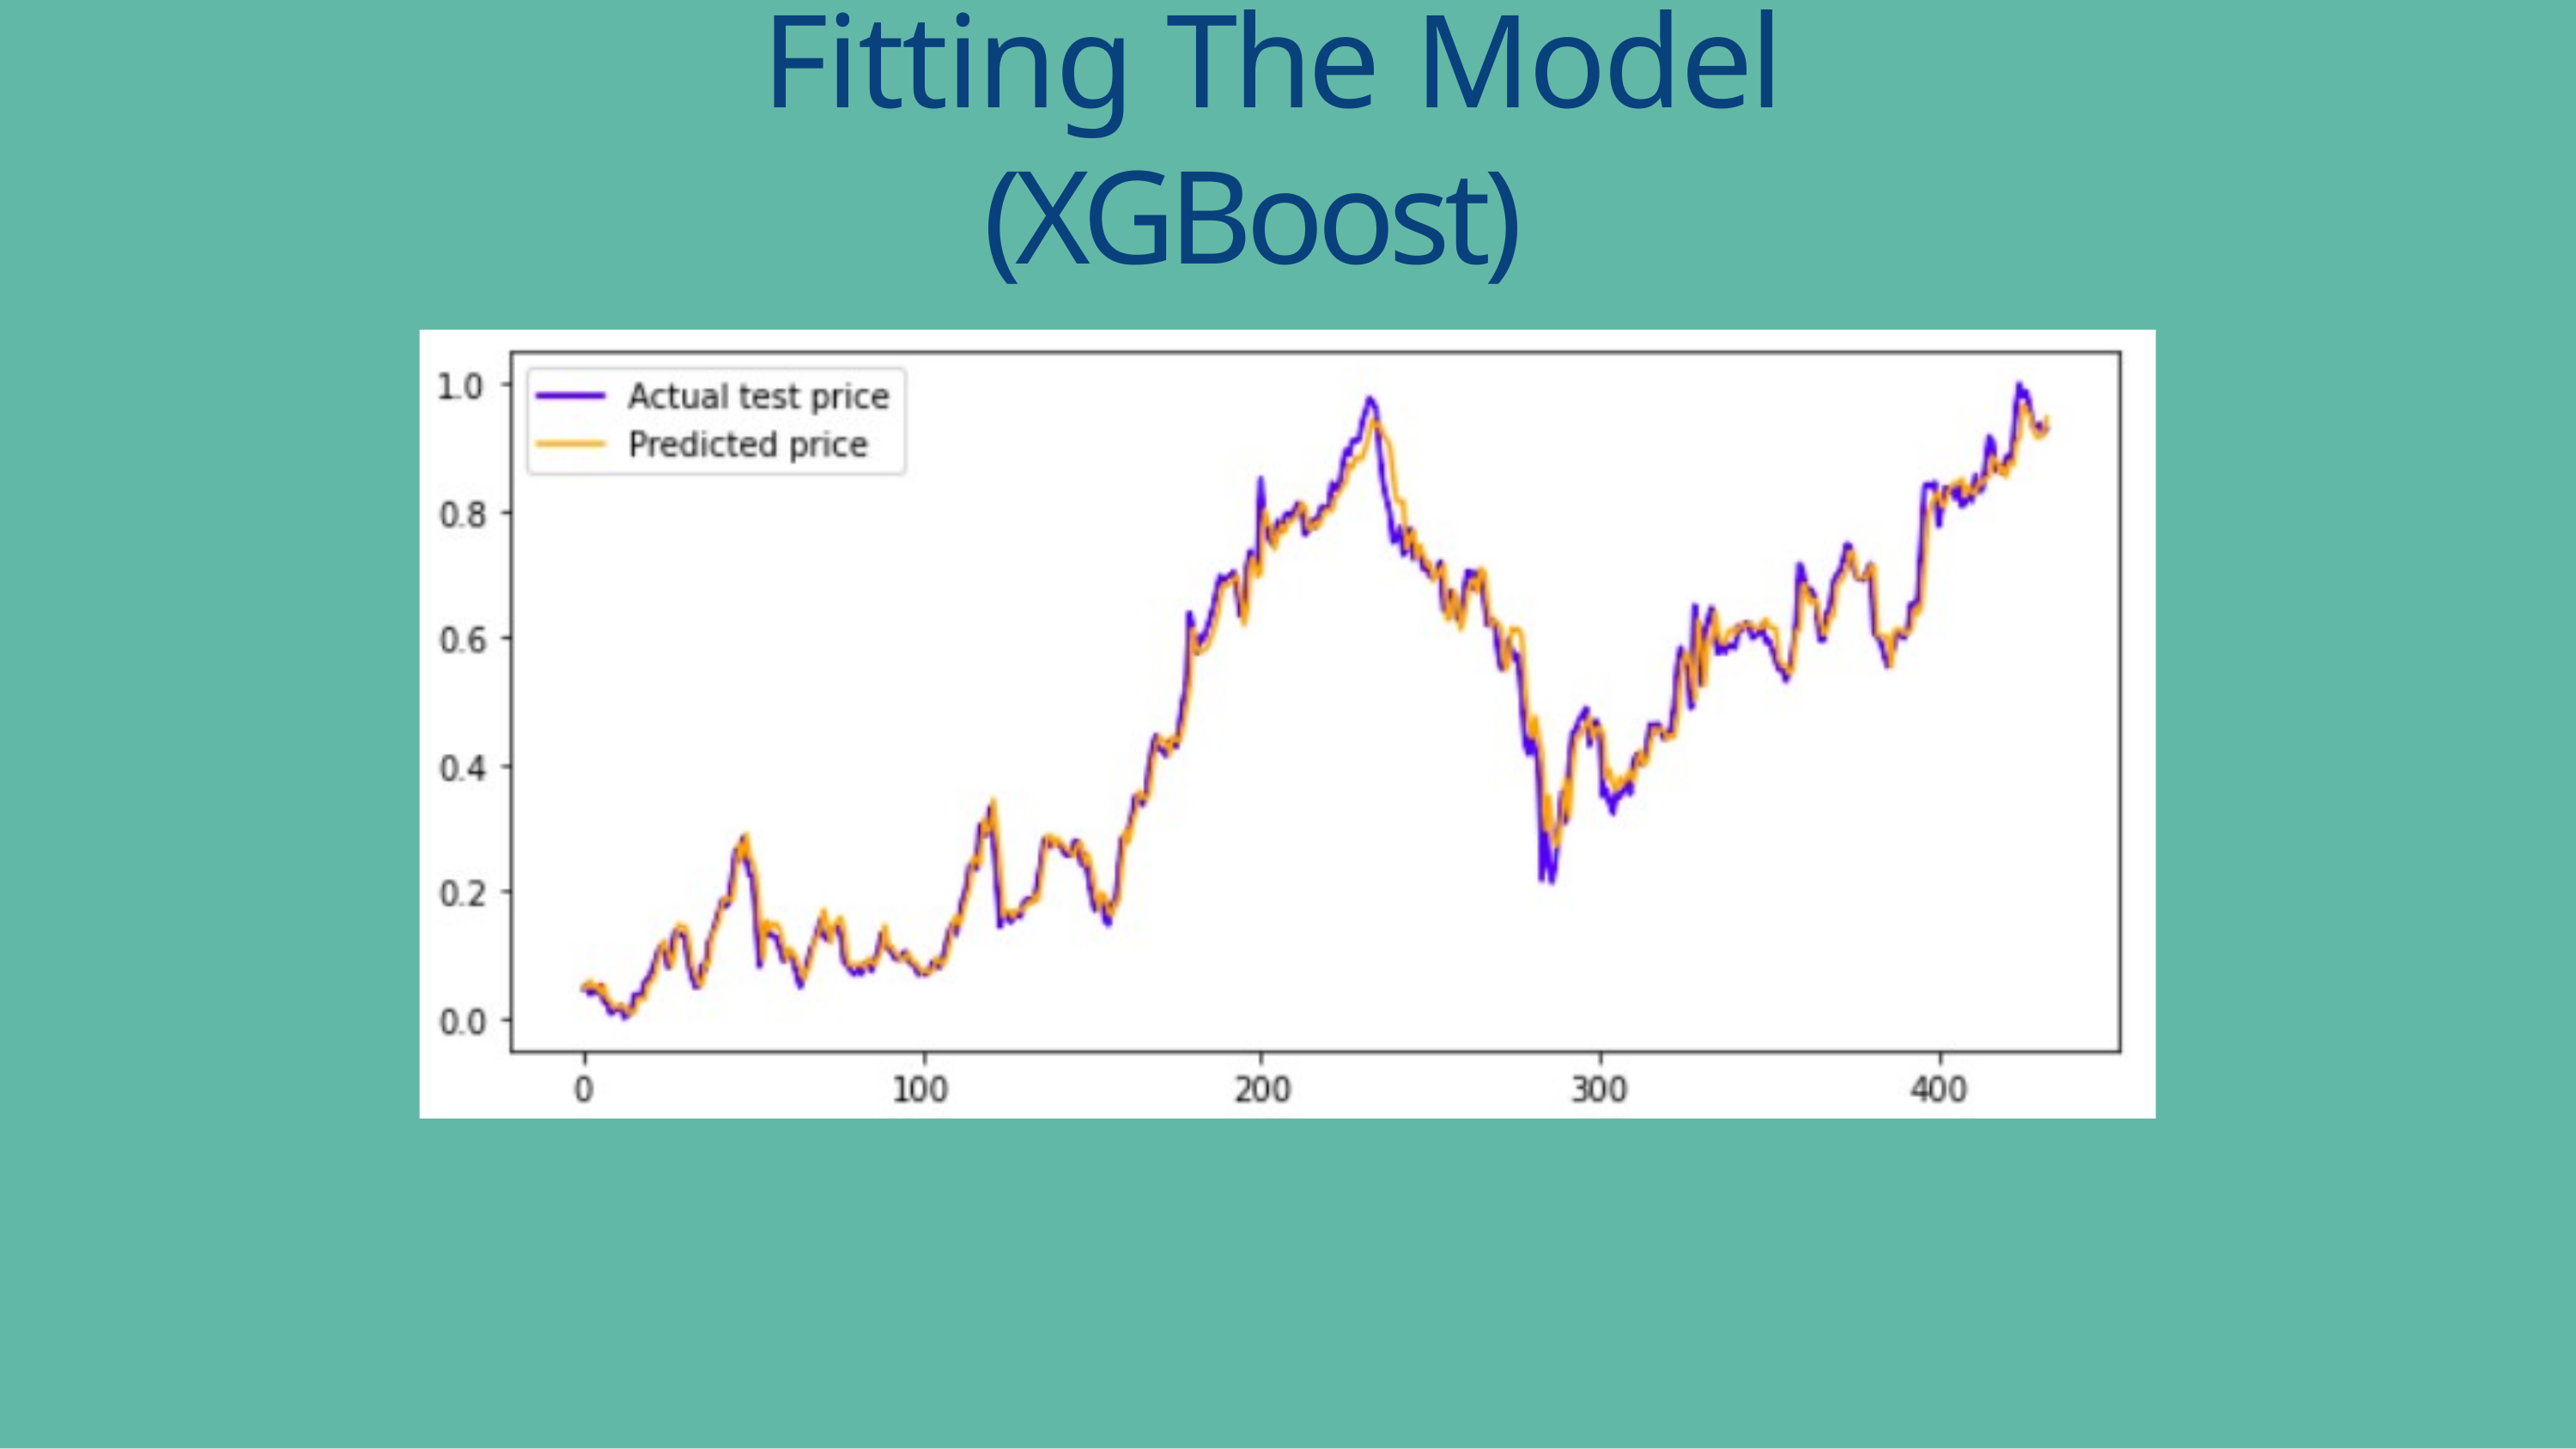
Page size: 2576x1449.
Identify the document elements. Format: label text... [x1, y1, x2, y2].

title Fitting The Model (XGBoost) [410, 0, 2166, 290]
picture [419, 330, 2156, 1119]
